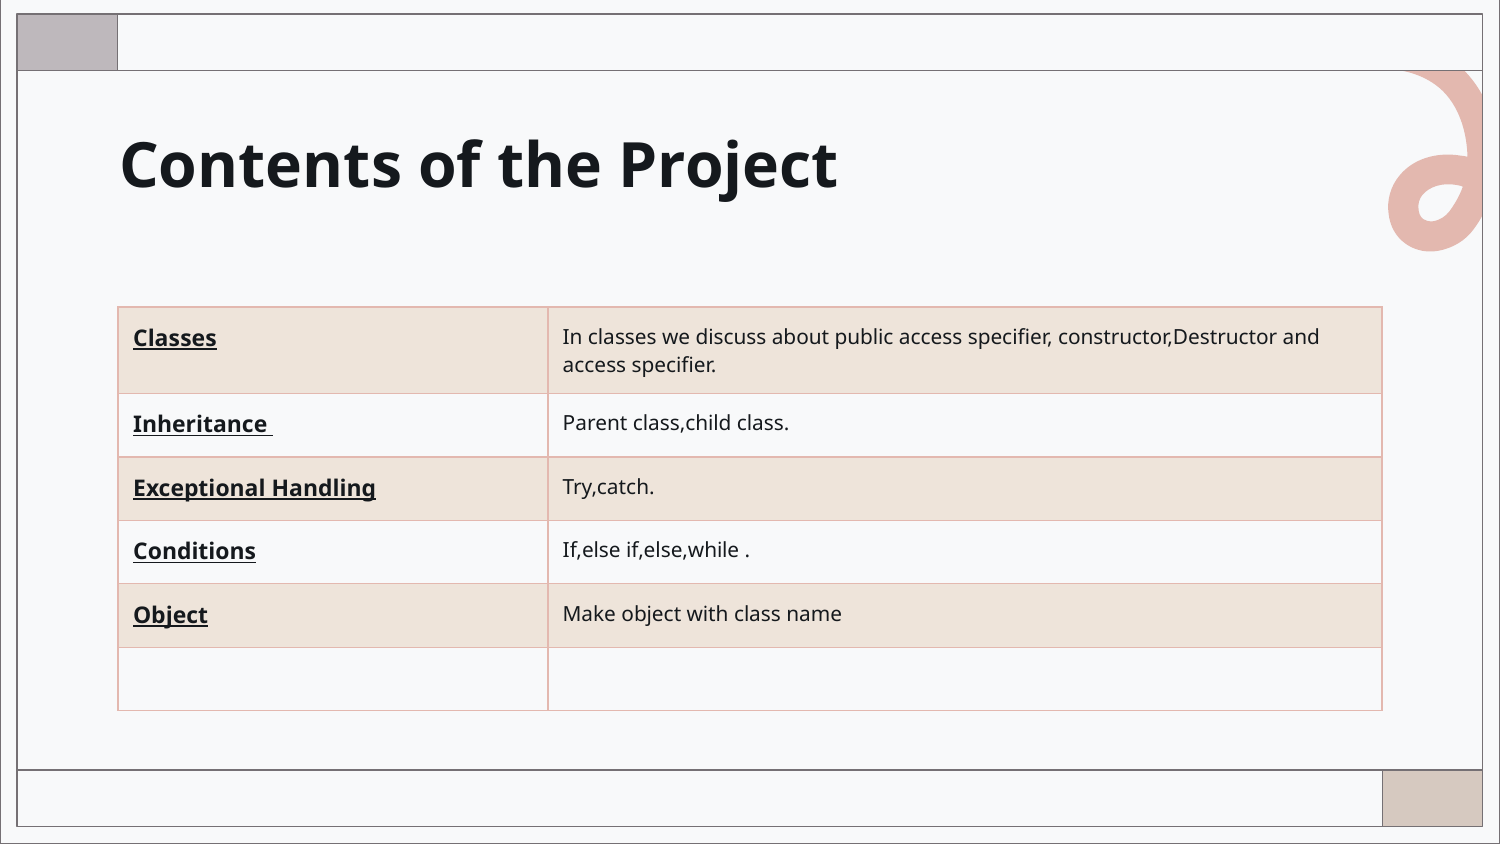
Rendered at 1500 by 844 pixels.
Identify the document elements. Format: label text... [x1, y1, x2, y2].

table_cell Parent class,child class. [549, 394, 1381, 456]
table_cell Make object with class name [549, 584, 1381, 647]
table_cell [119, 648, 547, 710]
table_cell Object [119, 584, 547, 647]
table_cell Conditions [119, 521, 547, 583]
table_header In classes we discuss about public access specifier, constructor,Destructor and access specifier. [549, 308, 1381, 393]
table_header Classes [119, 308, 547, 393]
table_cell Inheritance [119, 394, 547, 456]
text_box [795, 680, 1358, 757]
table_cell [549, 648, 1381, 710]
table_cell Exceptional Handling [119, 458, 547, 520]
table_cell If,else if,else,while . [549, 521, 1381, 583]
title Contents of the Project [104, 110, 1382, 186]
table_cell Try,catch. [549, 458, 1381, 520]
